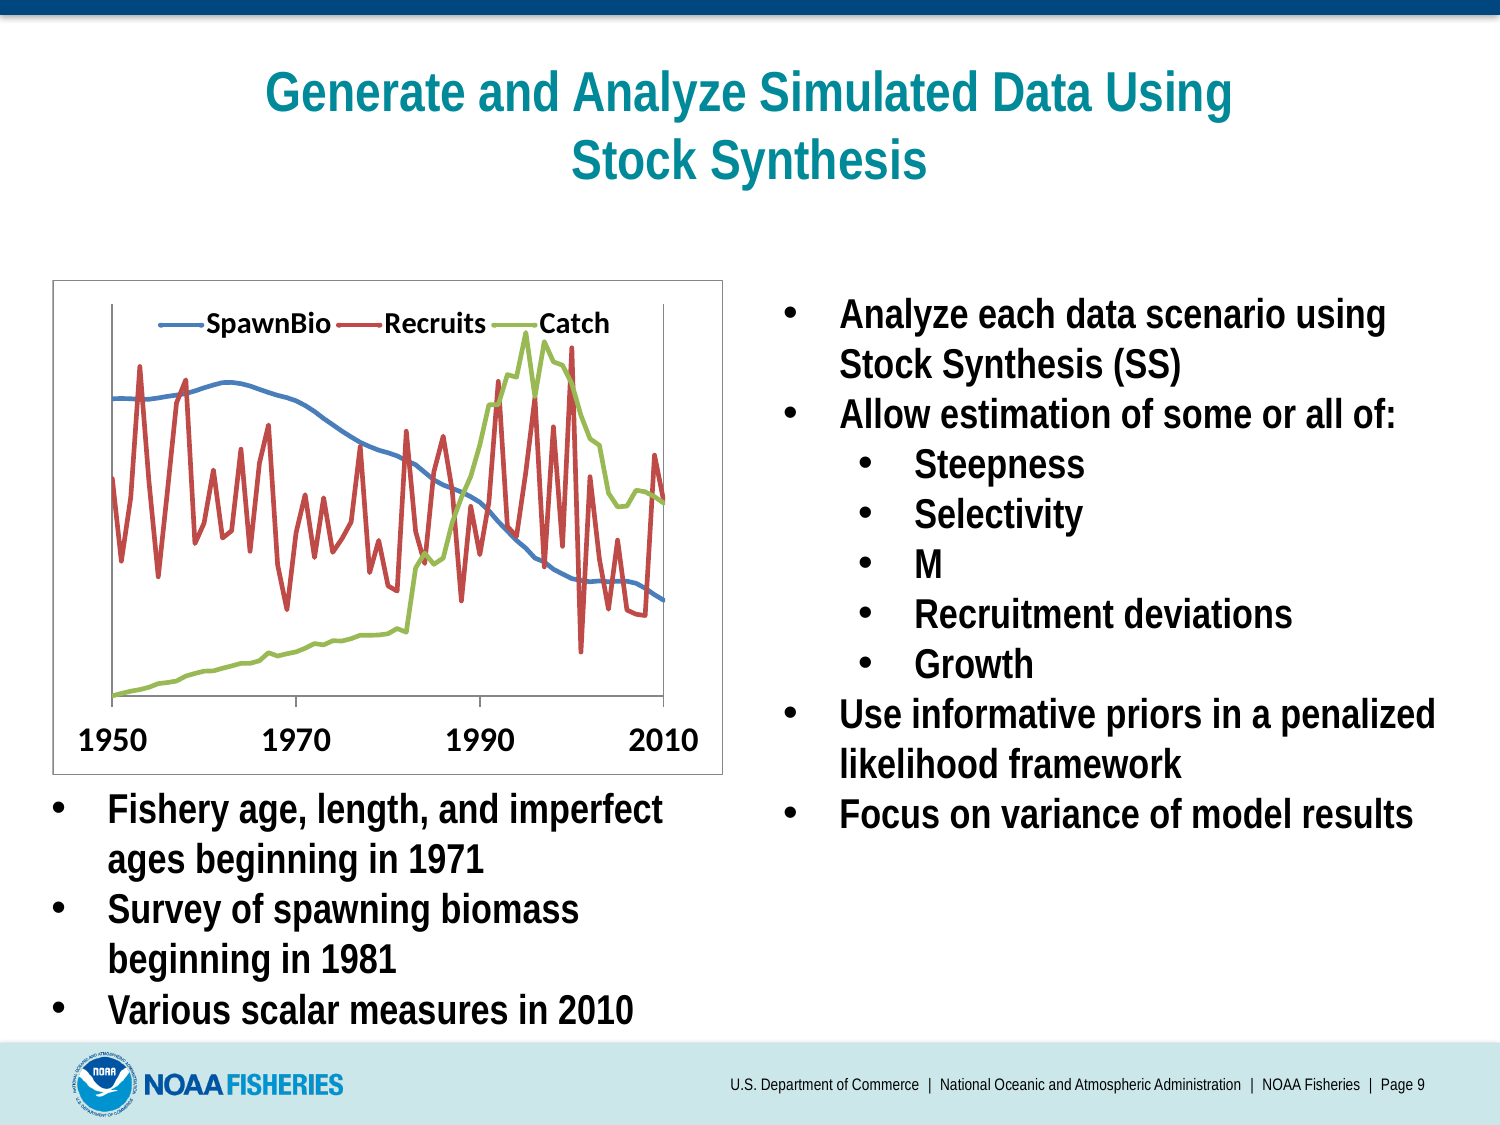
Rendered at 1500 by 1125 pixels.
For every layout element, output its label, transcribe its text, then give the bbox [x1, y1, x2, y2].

text_box Analyze each data scenario using Stock Synthesis (SS) Allow estimation of some or all of: Steepness Selectivity M Recruitment deviations Growth Use informative priors in a penalized likelihood framework Focus on variance of model results [768, 279, 1455, 845]
picture [335, 1078, 343, 1085]
title Generate and Analyze Simulated Data Using Stock Synthesis [75, 48, 1425, 199]
text_box Fishery age, length, and imperfect ages beginning in 1971 Survey of spawning biomass beginning in 1981 Various scalar measures in 2010 [36, 774, 724, 1040]
picture [72, 1052, 343, 1117]
slide_number U.S. Department of Commerce | National Oceanic and Atmospheric Administration | NOAA Fisheries | Page 9 [375, 1042, 1425, 1125]
picture [52, 279, 724, 776]
